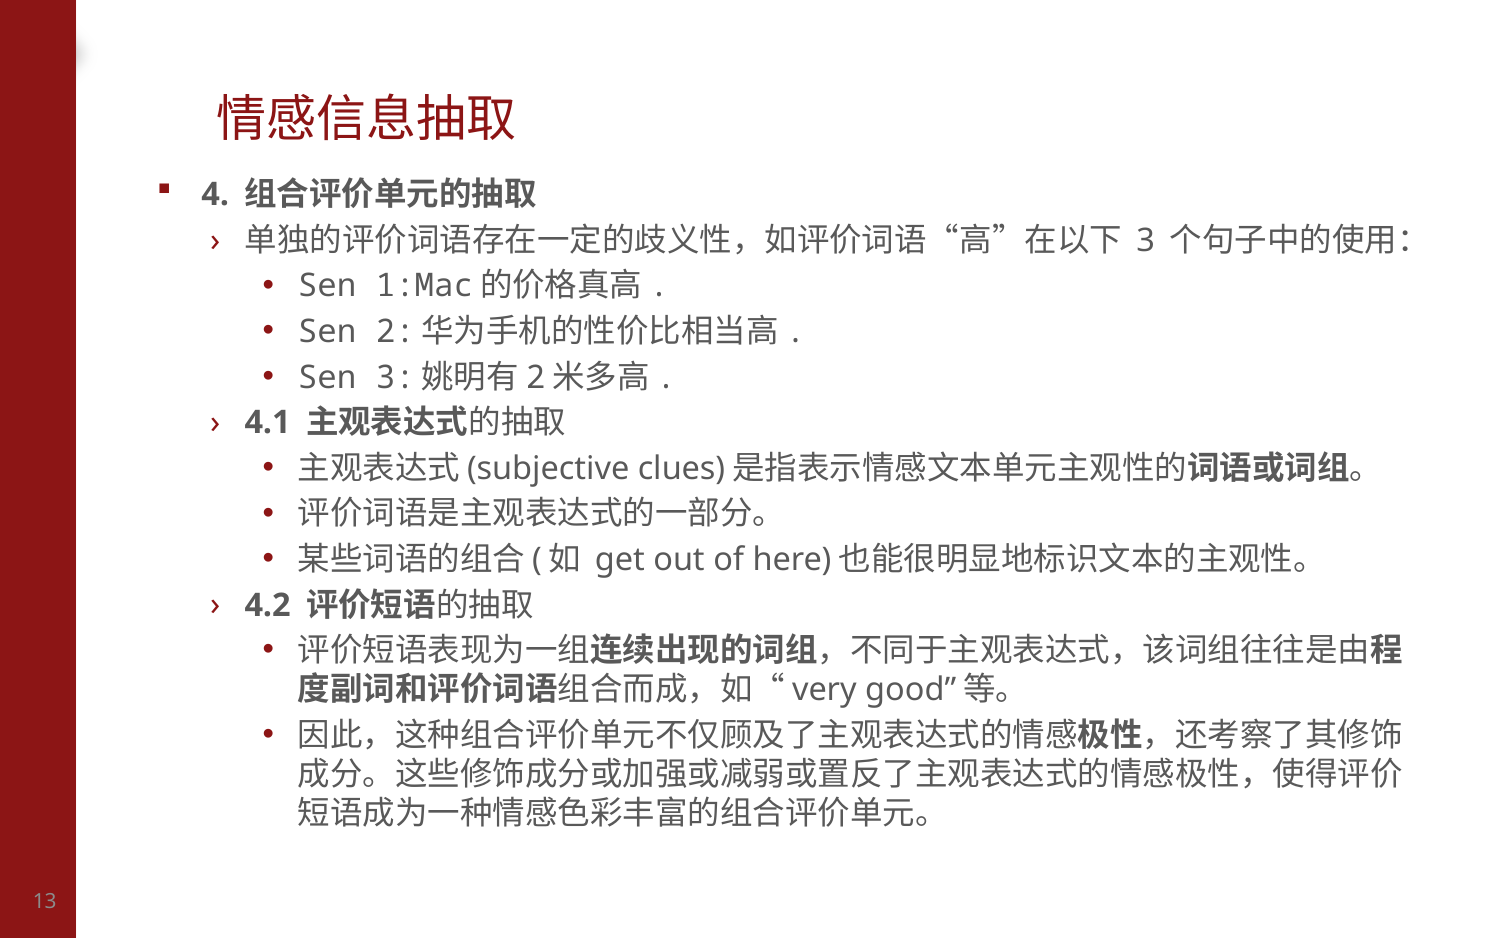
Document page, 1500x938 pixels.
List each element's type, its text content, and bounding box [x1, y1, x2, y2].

picture [0, 0, 1500, 938]
title 情感信息抽取 [216, 65, 1420, 155]
slide_number 13 [17, 876, 157, 927]
list 4. 组合评价单元的抽取 单独的评价词语存在一定的歧义性，如评价词语“高”在以下 3 个句子中的使用： Sen 1:Mac的价格真高. Sen 2:华为手机的性价比相当高. Sen 3:姚明有2米多高. 4.1 主观表达式的抽取 主观表达式(subjective clues)是指表示情感文本单元主观性的词语或词组。 评价词语是主观表达式的一部分。 某些词语的组合(如 get out of here)也能很明显地标识文本的主观性。 4.2 评价短语的抽取 评价短语表现为一组连续出现的词组，不同于主观表达式，该词组往往是由程度副词和评价词语组合而成，如“very good”等。 因此，这种组合评价单元不仅顾及了主观表达式的情感极性，还考察了其修饰成分。这些修饰成分或加强或减弱或置反了主观表达式的情感极性，使得评价短语成为一种情感色彩丰富的组合评价单元。 [156, 165, 1421, 851]
